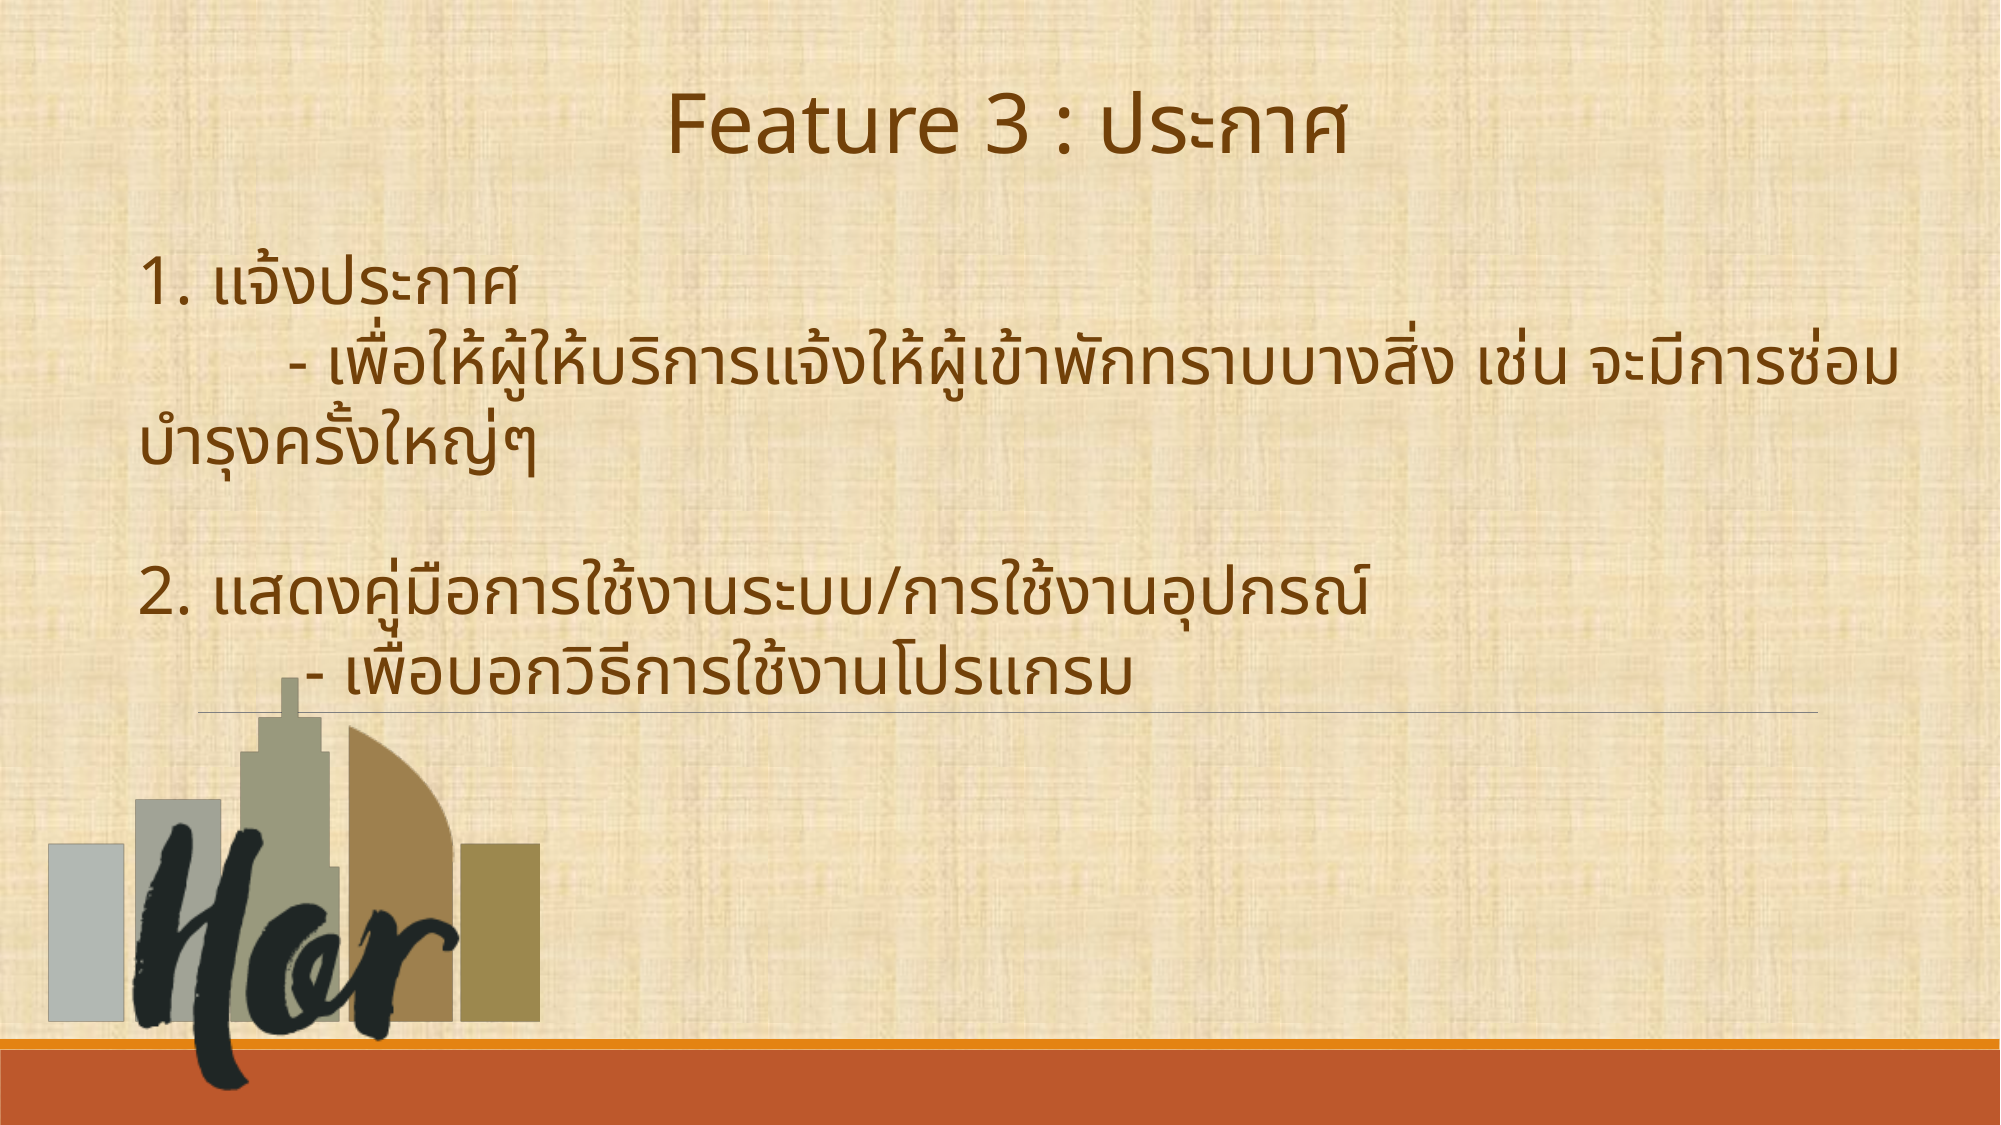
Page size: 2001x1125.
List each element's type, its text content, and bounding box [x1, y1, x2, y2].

picture [47, 651, 541, 1125]
text_box Feature 3 : ประกาศ [650, 62, 1368, 120]
text_box 1. แจ้งประกาศ - เพื่อให้ผู้ให้บริการแจ้งให้ผู้เข้าพักทราบบางสิ่ง เช่น จะมีการซ่อมบำรุงครั้งใหญ่ๆ 2. แสดงคู่มือการใช้งานระบบ/การใช้งานอุปกรณ์ - เพื่อบอกวิธีการใช้งานโปรแกรม [122, 120, 1932, 876]
